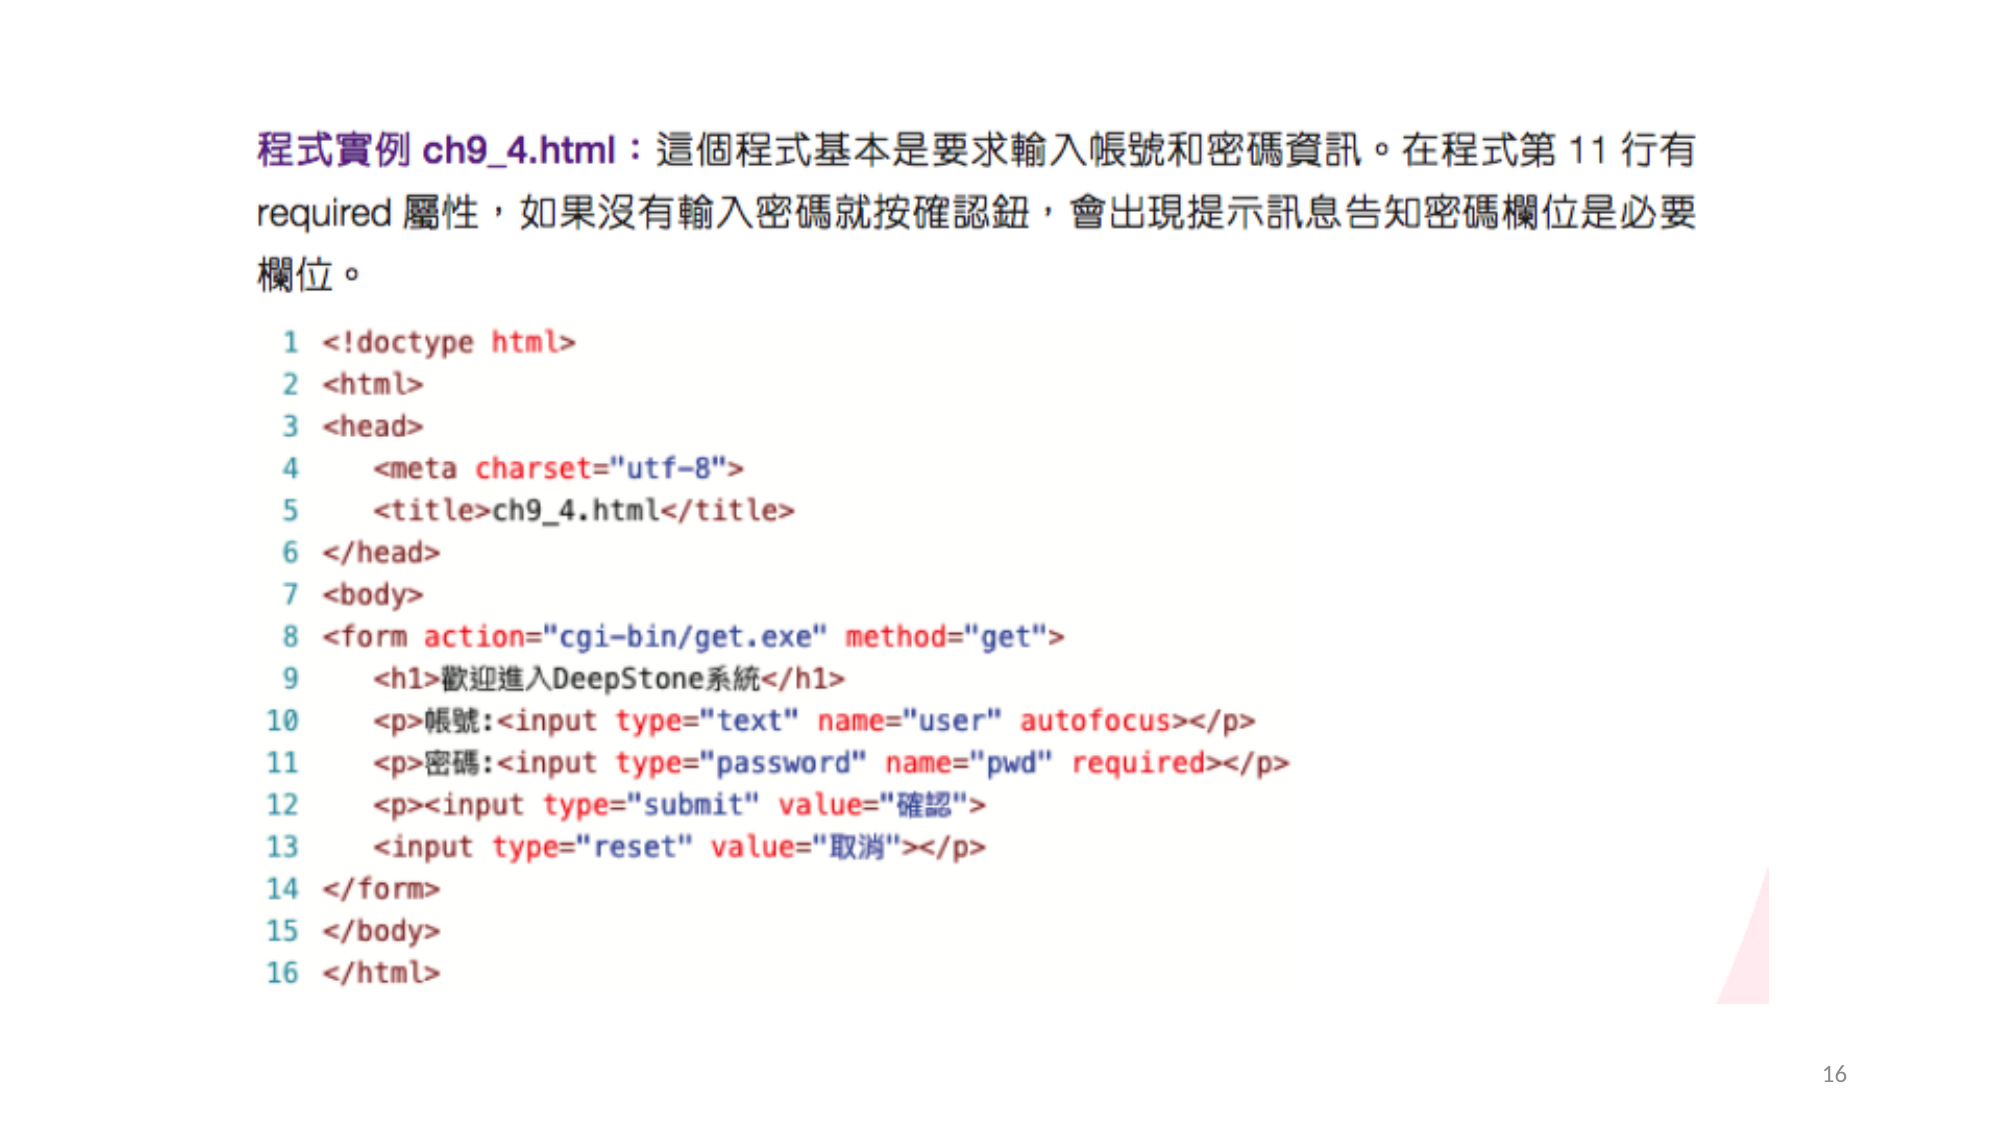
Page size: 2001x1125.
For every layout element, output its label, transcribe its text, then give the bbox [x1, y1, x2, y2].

slide_number 16 [1412, 1042, 1863, 1103]
picture [226, 116, 1769, 1004]
